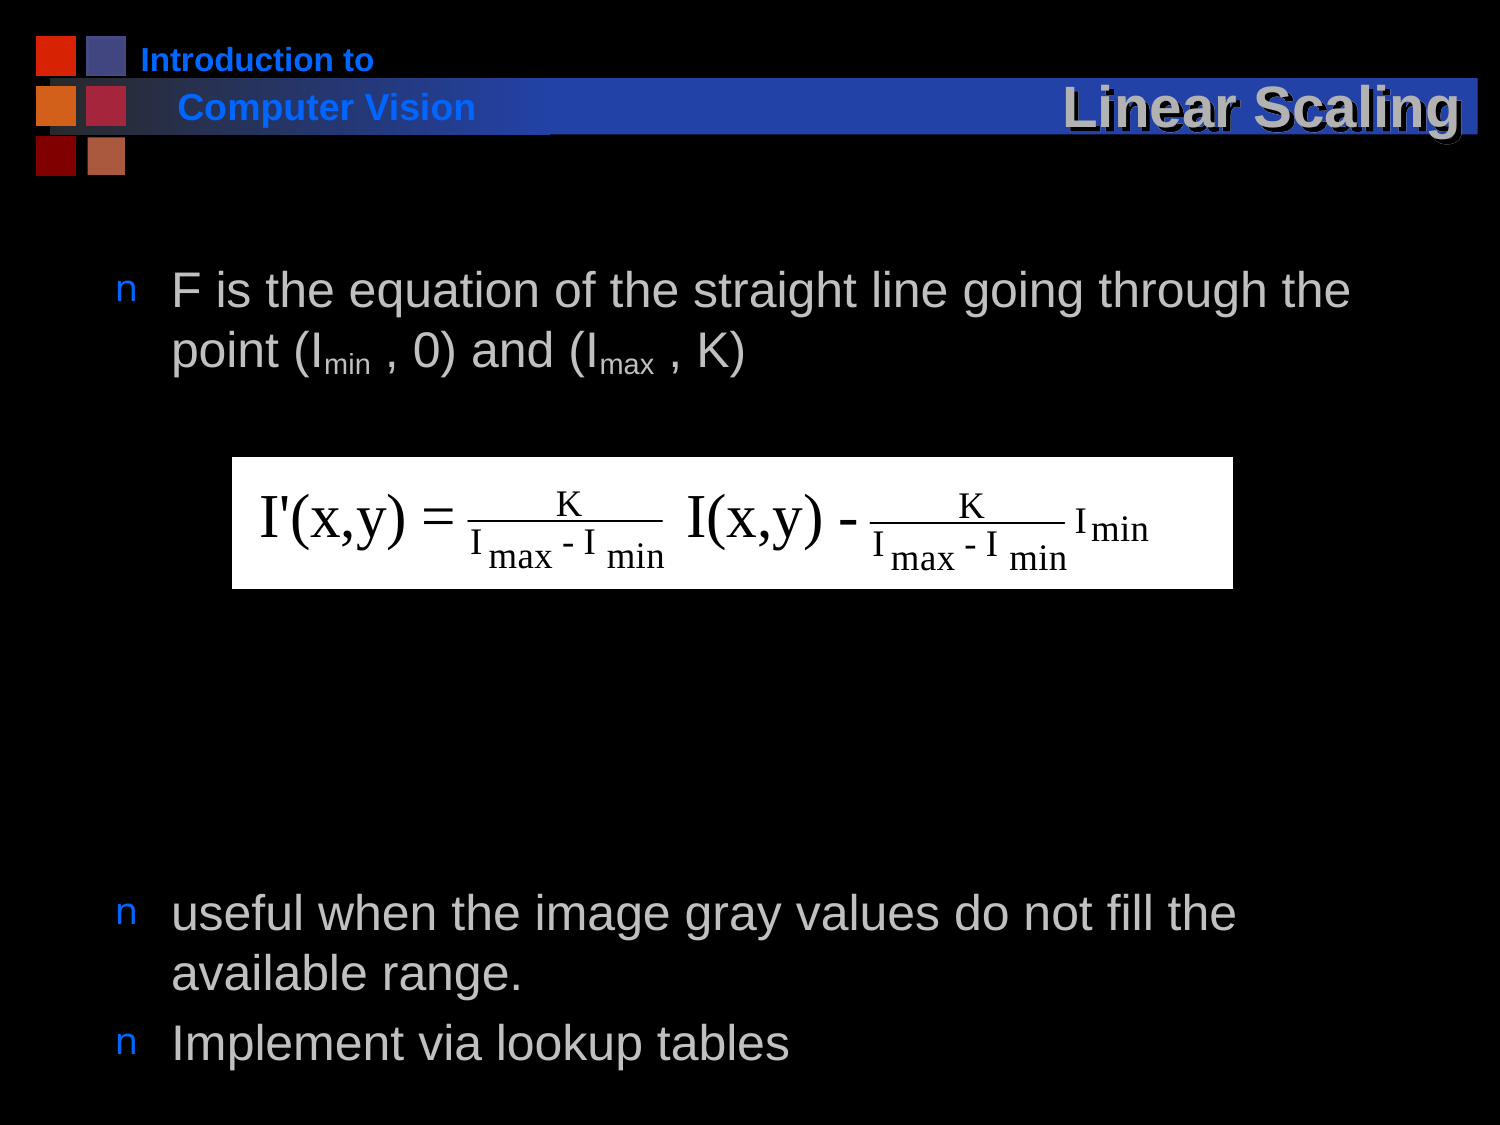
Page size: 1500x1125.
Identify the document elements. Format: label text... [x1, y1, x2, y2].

picture [224, 449, 1267, 819]
title Linear Scaling [1022, 46, 1500, 148]
list F is the equation of the straight line going through the point (Imin , 0) and (Imax , K) useful when the image gray values do not fill the available range. Implement via lookup tables [99, 249, 1388, 413]
